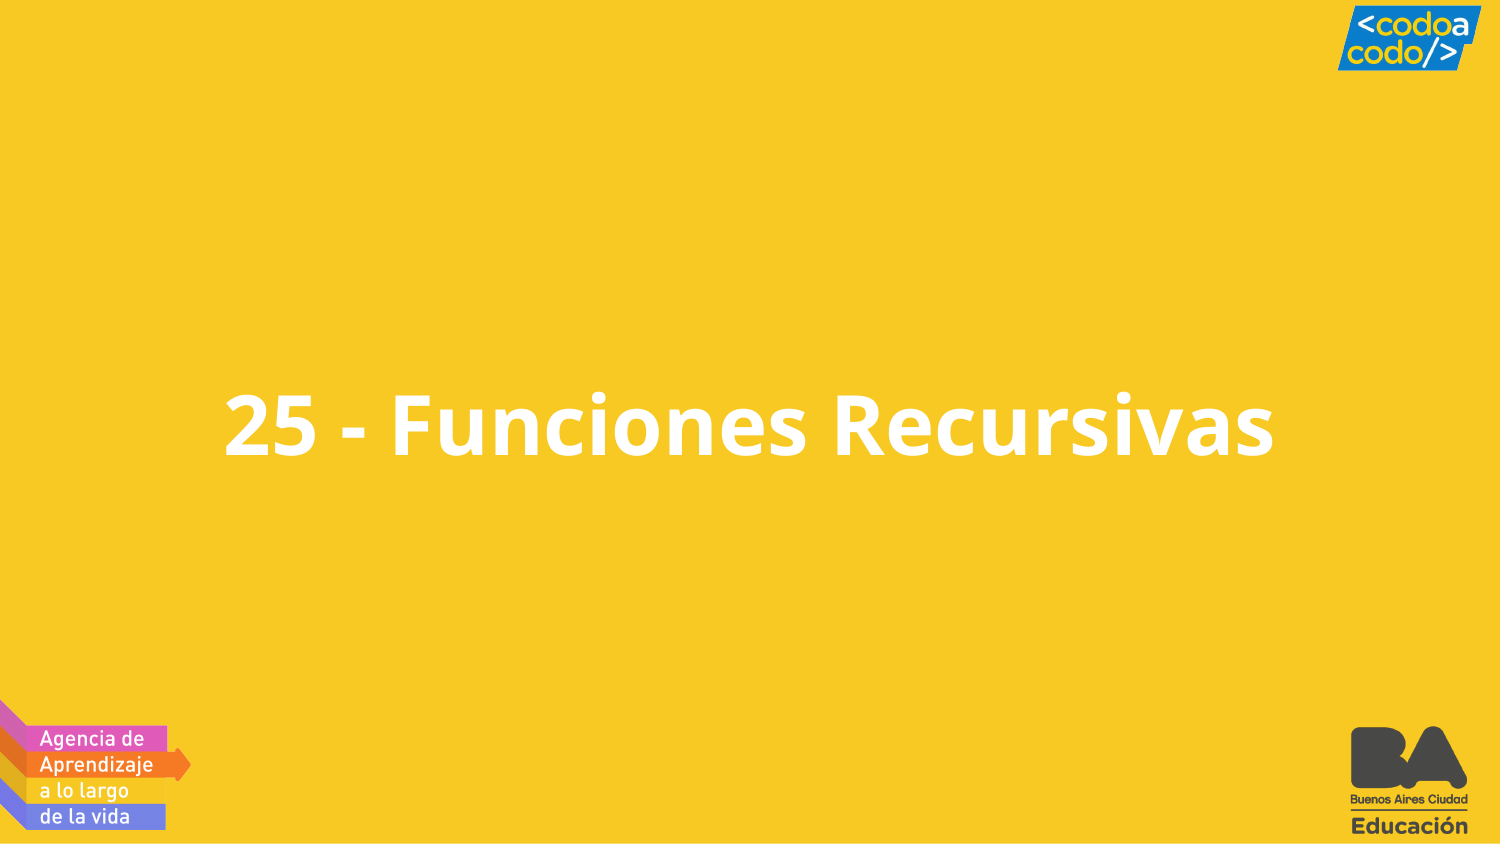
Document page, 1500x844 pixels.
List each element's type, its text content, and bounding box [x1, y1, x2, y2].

picture [1337, 5, 1482, 71]
picture [0, 699, 191, 830]
picture [1297, 668, 1500, 844]
title 25 - Funciones Recursivas [90, 293, 1410, 551]
